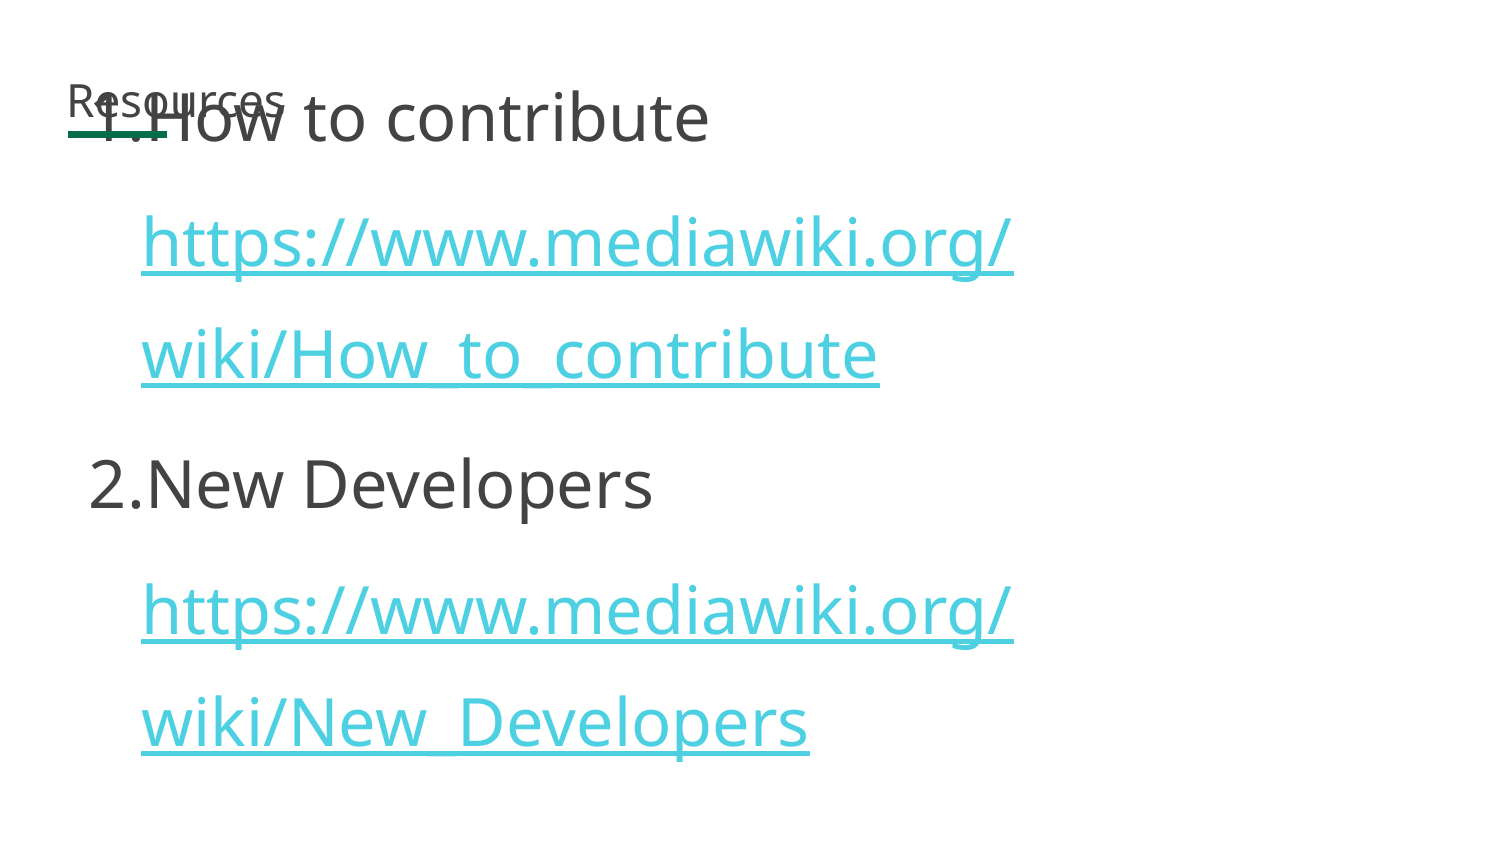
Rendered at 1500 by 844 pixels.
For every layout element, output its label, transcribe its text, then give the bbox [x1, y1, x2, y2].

subtitle How to contribute https://www.mediawiki.org/wiki/How_to_contribute New Developers https://www.mediawiki.org/wiki/New_Developers [51, 160, 1060, 541]
text_box Resources [51, 52, 1449, 147]
